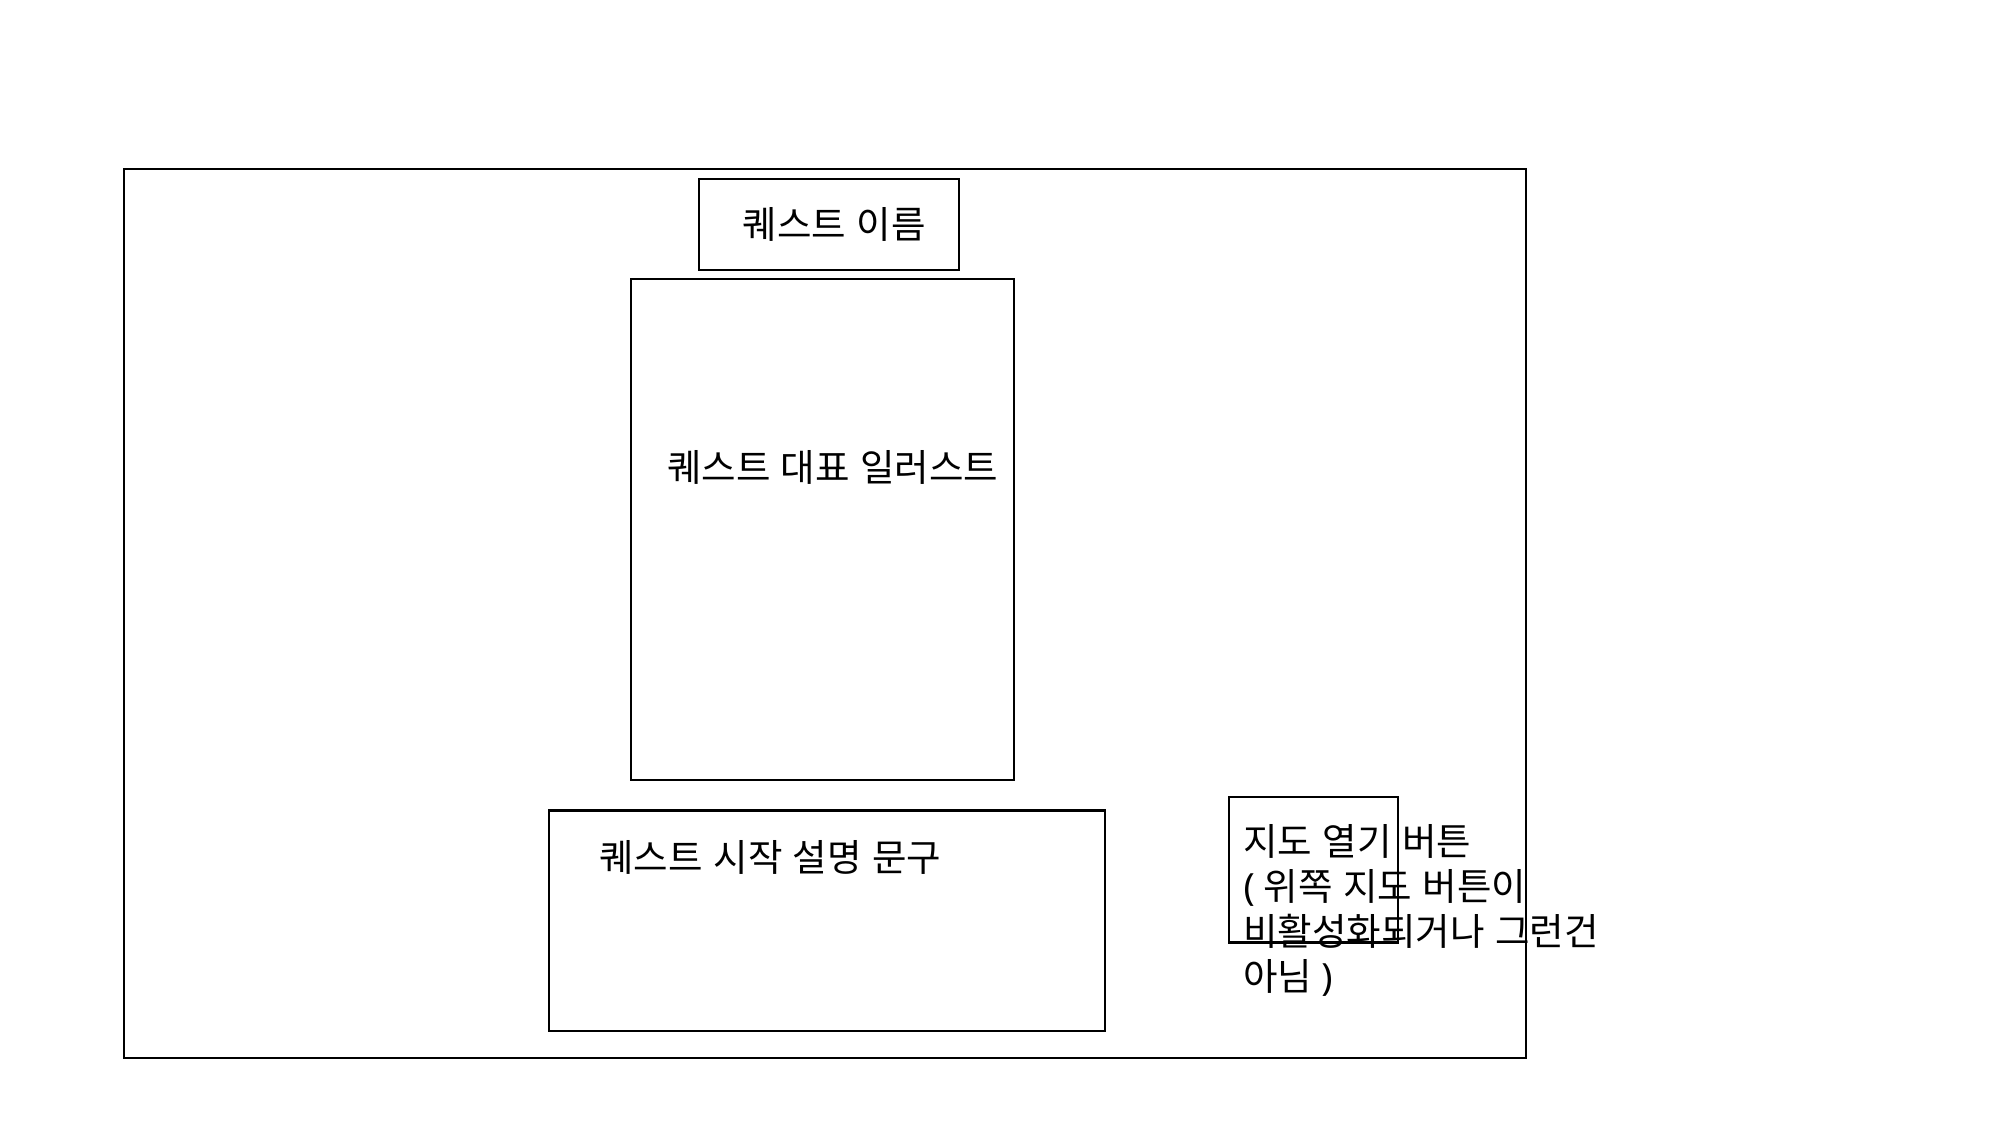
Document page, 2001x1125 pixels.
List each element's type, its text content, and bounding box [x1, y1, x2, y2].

text_box 지도 열기 버튼 (위쪽 지도 버튼이 비활성화되거나 그런건 아님) [1228, 810, 1661, 1006]
text_box [123, 168, 1527, 1059]
text_box 퀘스트 이름 [727, 193, 989, 254]
text_box 퀘스트 대표 일러스트 [652, 436, 1026, 496]
text_box [630, 278, 1015, 781]
text_box 퀘스트 시작 설명 문구 [584, 827, 1074, 887]
text_box [698, 178, 960, 271]
text_box [548, 809, 1106, 1032]
text_box [1228, 796, 1399, 810]
